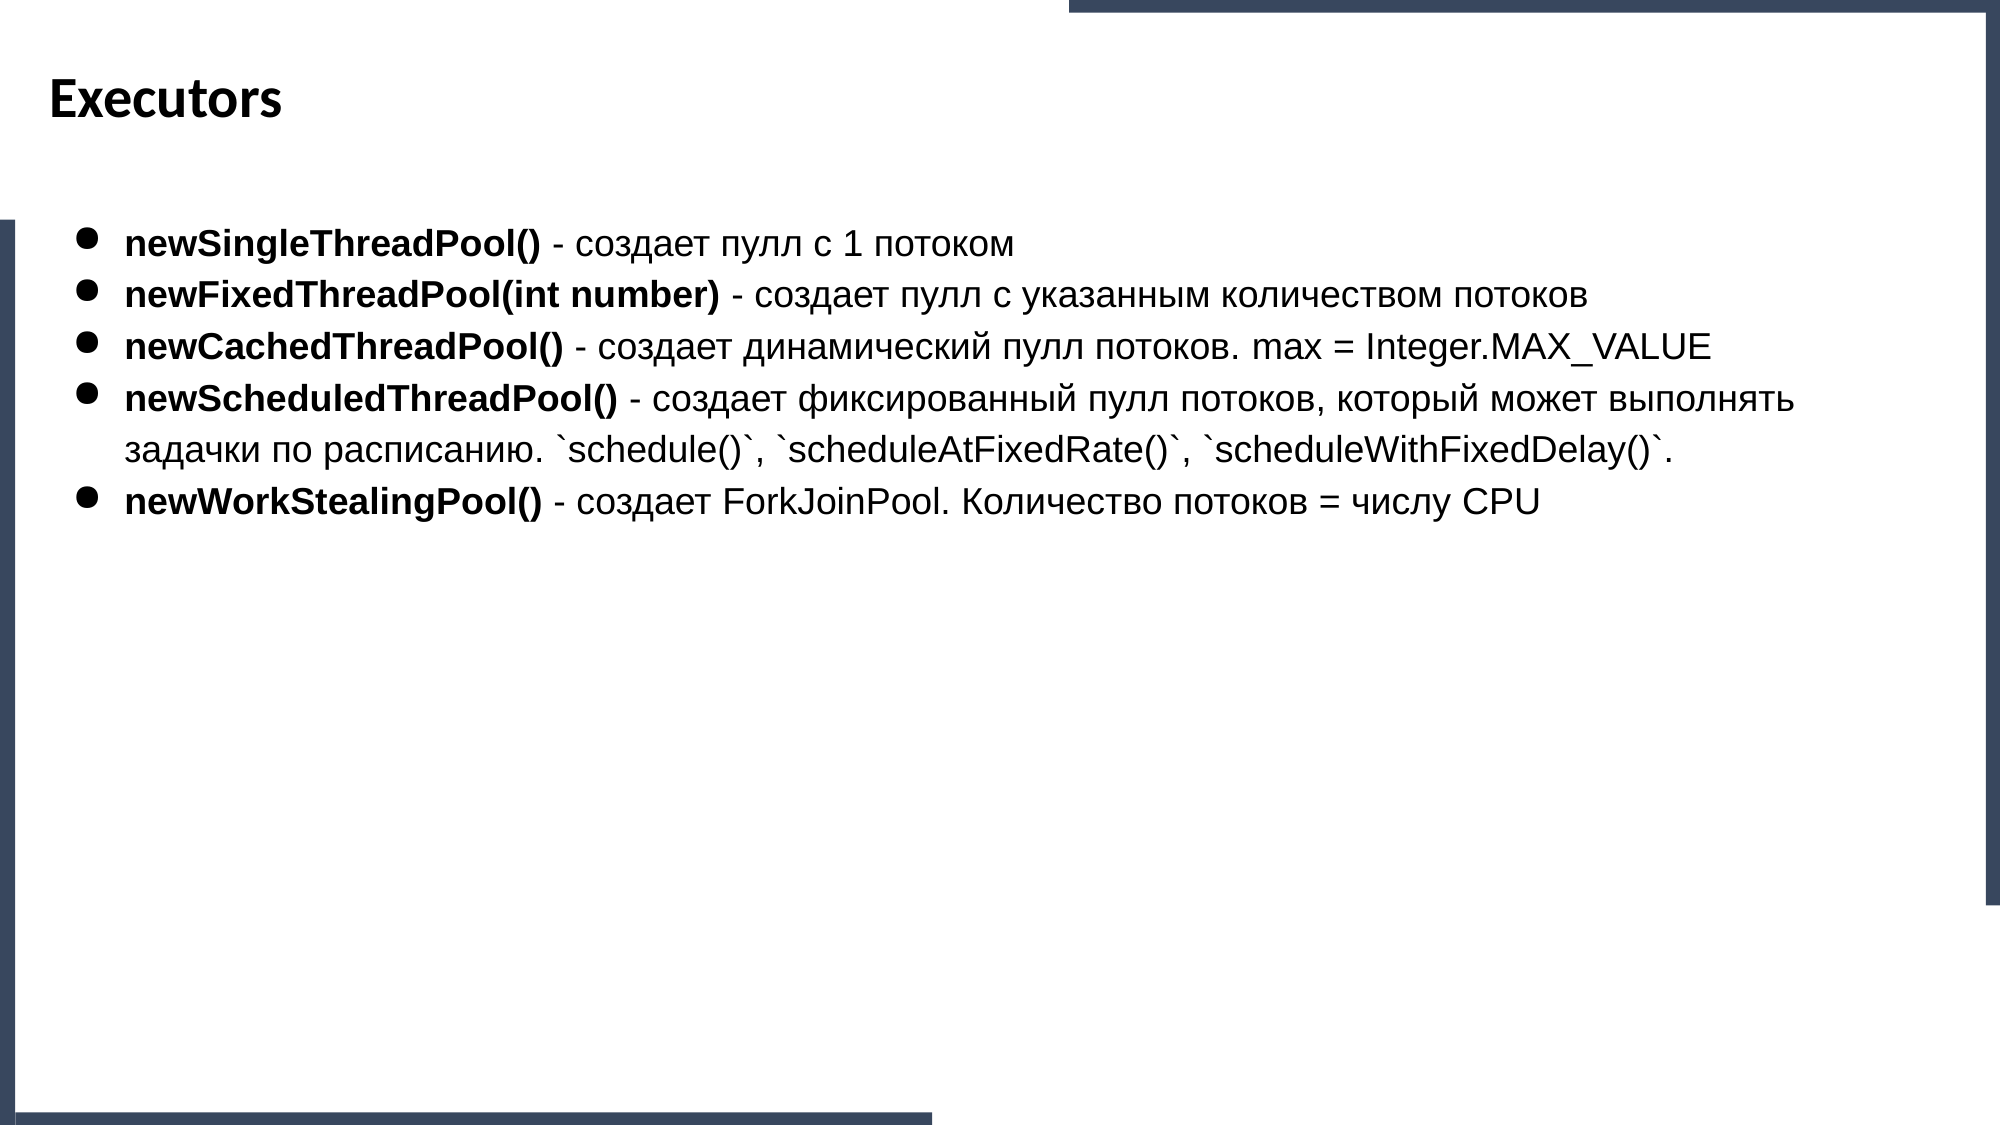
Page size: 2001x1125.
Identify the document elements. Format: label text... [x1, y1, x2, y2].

text_box Executors [34, 51, 801, 137]
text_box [1068, 0, 2000, 906]
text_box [0, 219, 933, 1125]
text_box newSingleThreadPool() - создает пулл с 1 потоком newFixedThreadPool(int number) - создает пулл с указанным количеством потоков newCachedThreadPool() - создает динамический пулл потоков. max = Integer.MAX_VALUE newScheduledThreadPool() - создает фиксированный пулл потоков, который может выполнять задачки по расписанию. `schedule()`, `scheduleAtFixedRate()`, `scheduleWithFixedDelay()`. newWorkStealingPool() - создает ForkJoinPool. Количество потоков = числу CPU [34, 204, 1068, 530]
